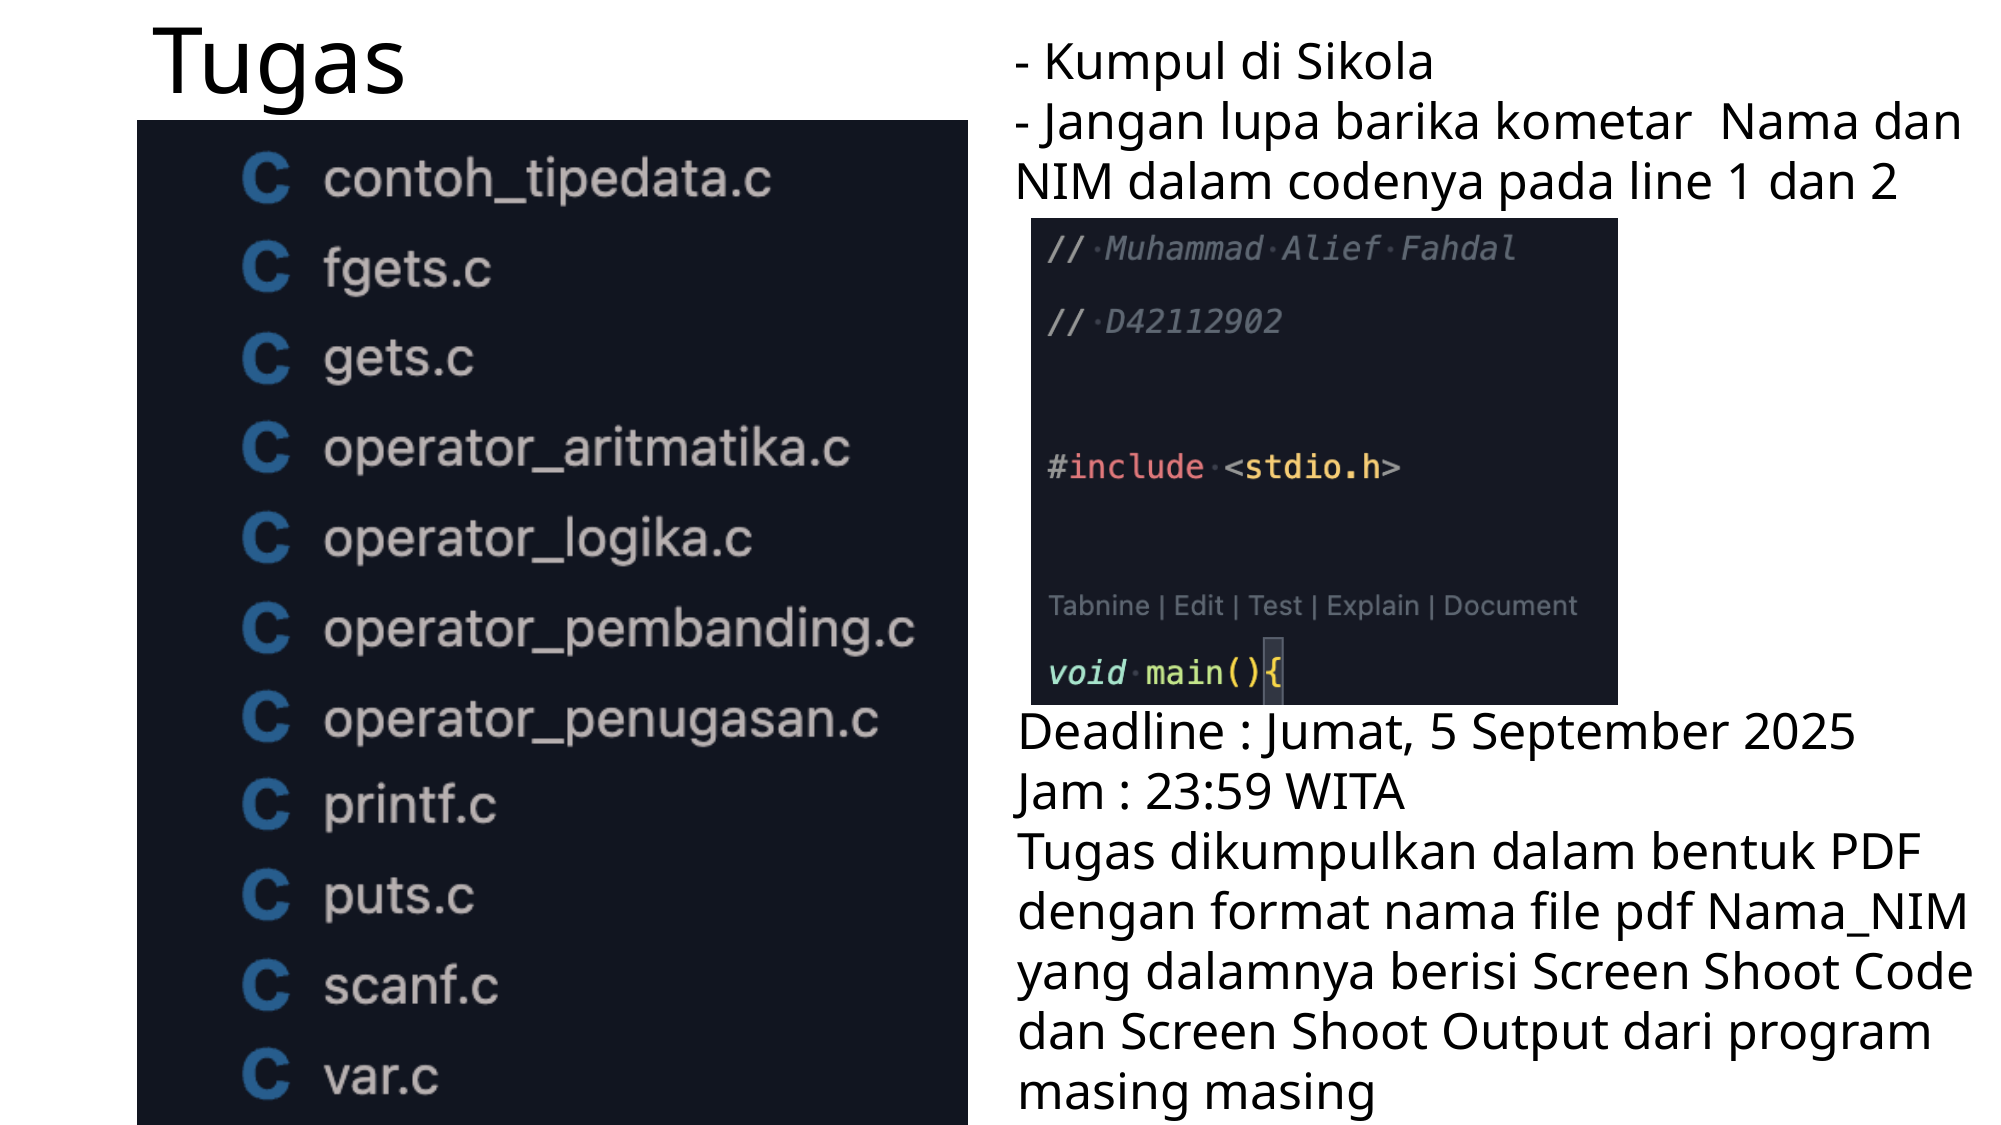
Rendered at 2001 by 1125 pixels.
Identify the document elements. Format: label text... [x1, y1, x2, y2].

picture [136, 760, 969, 1125]
picture [1031, 218, 1618, 705]
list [136, 120, 969, 760]
text_box - Kumpul di Sikola - Jangan lupa barika kometar Nama dan NIM dalam codenya pada line 1 dan 2 [999, 22, 1998, 217]
text_box Deadline : Jumat, 5 September 2025 Jam : 23:59 WITA Tugas dikumpulkan dalam bentuk PDF dengan format nama file pdf Nama_NIM yang dalamnya berisi Screen Shoot Code dan Screen Shoot Output dari program masing masing [1002, 692, 2000, 1125]
title Tugas [137, 0, 1863, 173]
